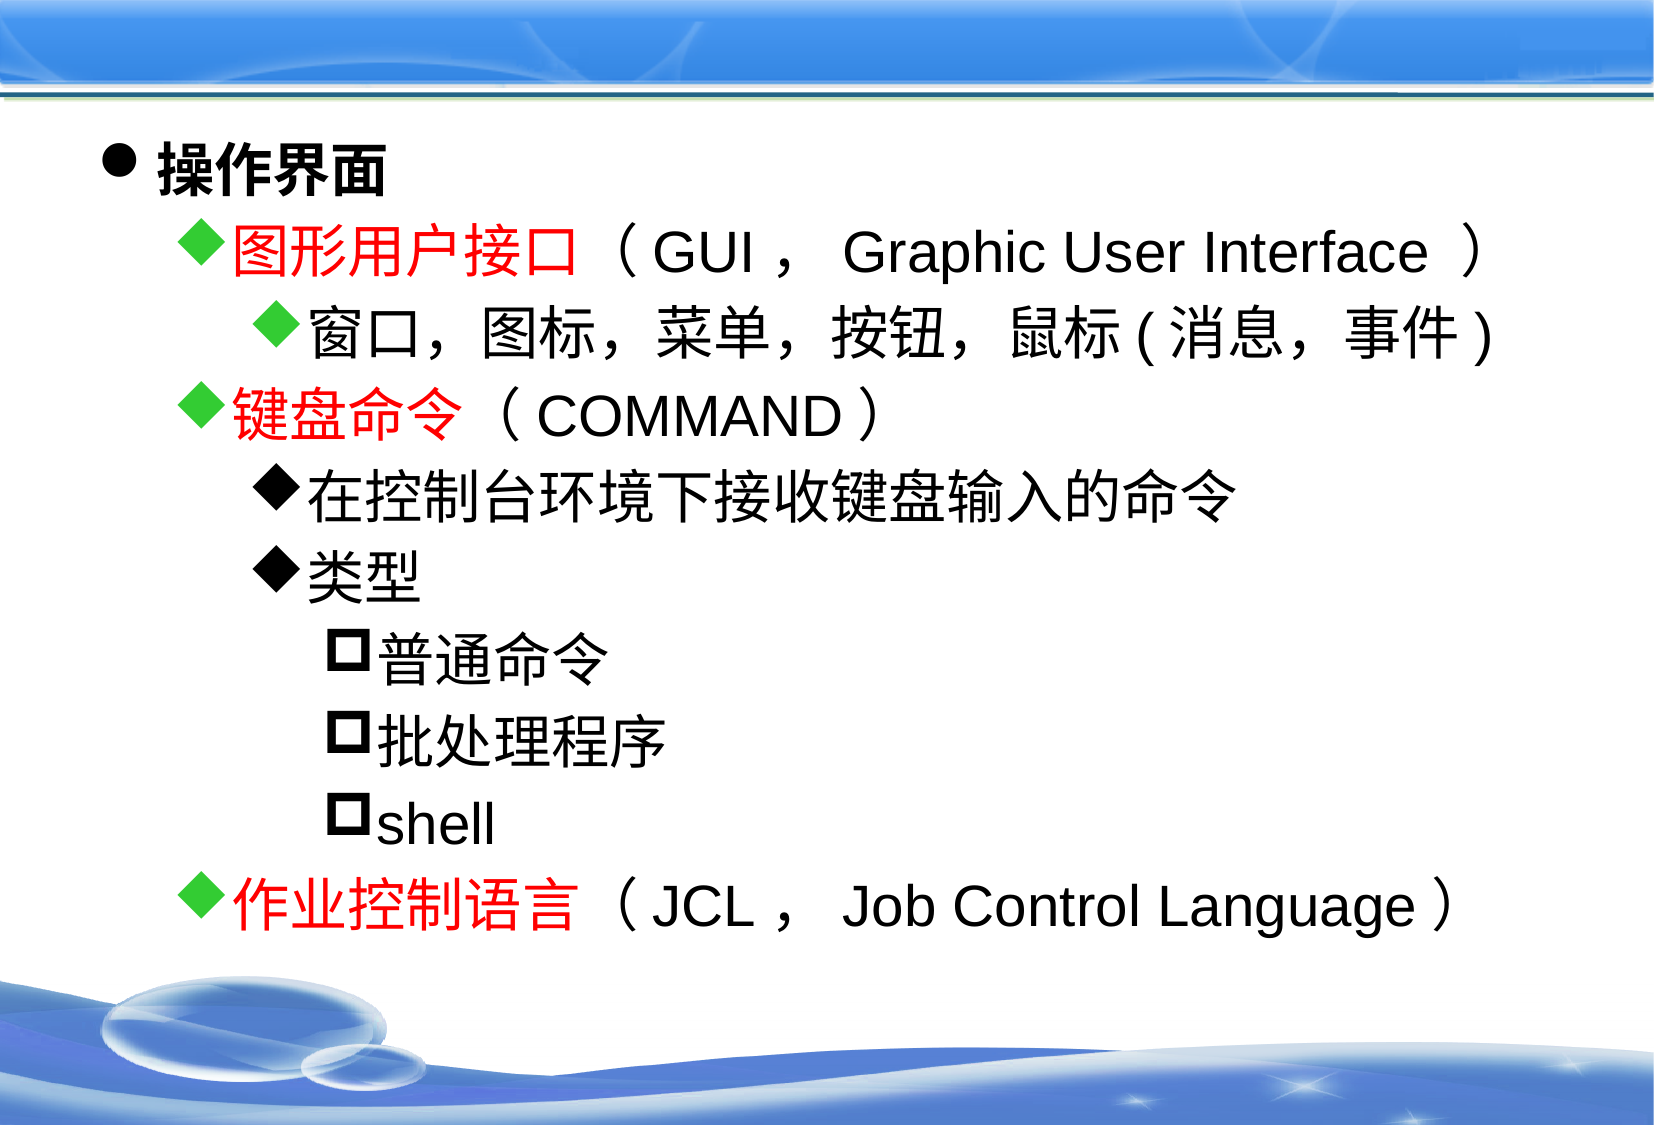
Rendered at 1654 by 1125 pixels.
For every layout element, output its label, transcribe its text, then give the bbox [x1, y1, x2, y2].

picture [0, 976, 1654, 1125]
list 操作界面 图形用户接口（GUI，Graphic User Interface ） 窗口，图标，菜单，按钮，鼠标(消息，事件) 键盘命令（COMMAND） 在控制台环境下接收键盘输入的命令 类型 普通命令 批处理程序 shell 作业控制语言（JCL，Job Control Language） [82, 125, 1572, 1006]
picture [0, 0, 1654, 88]
